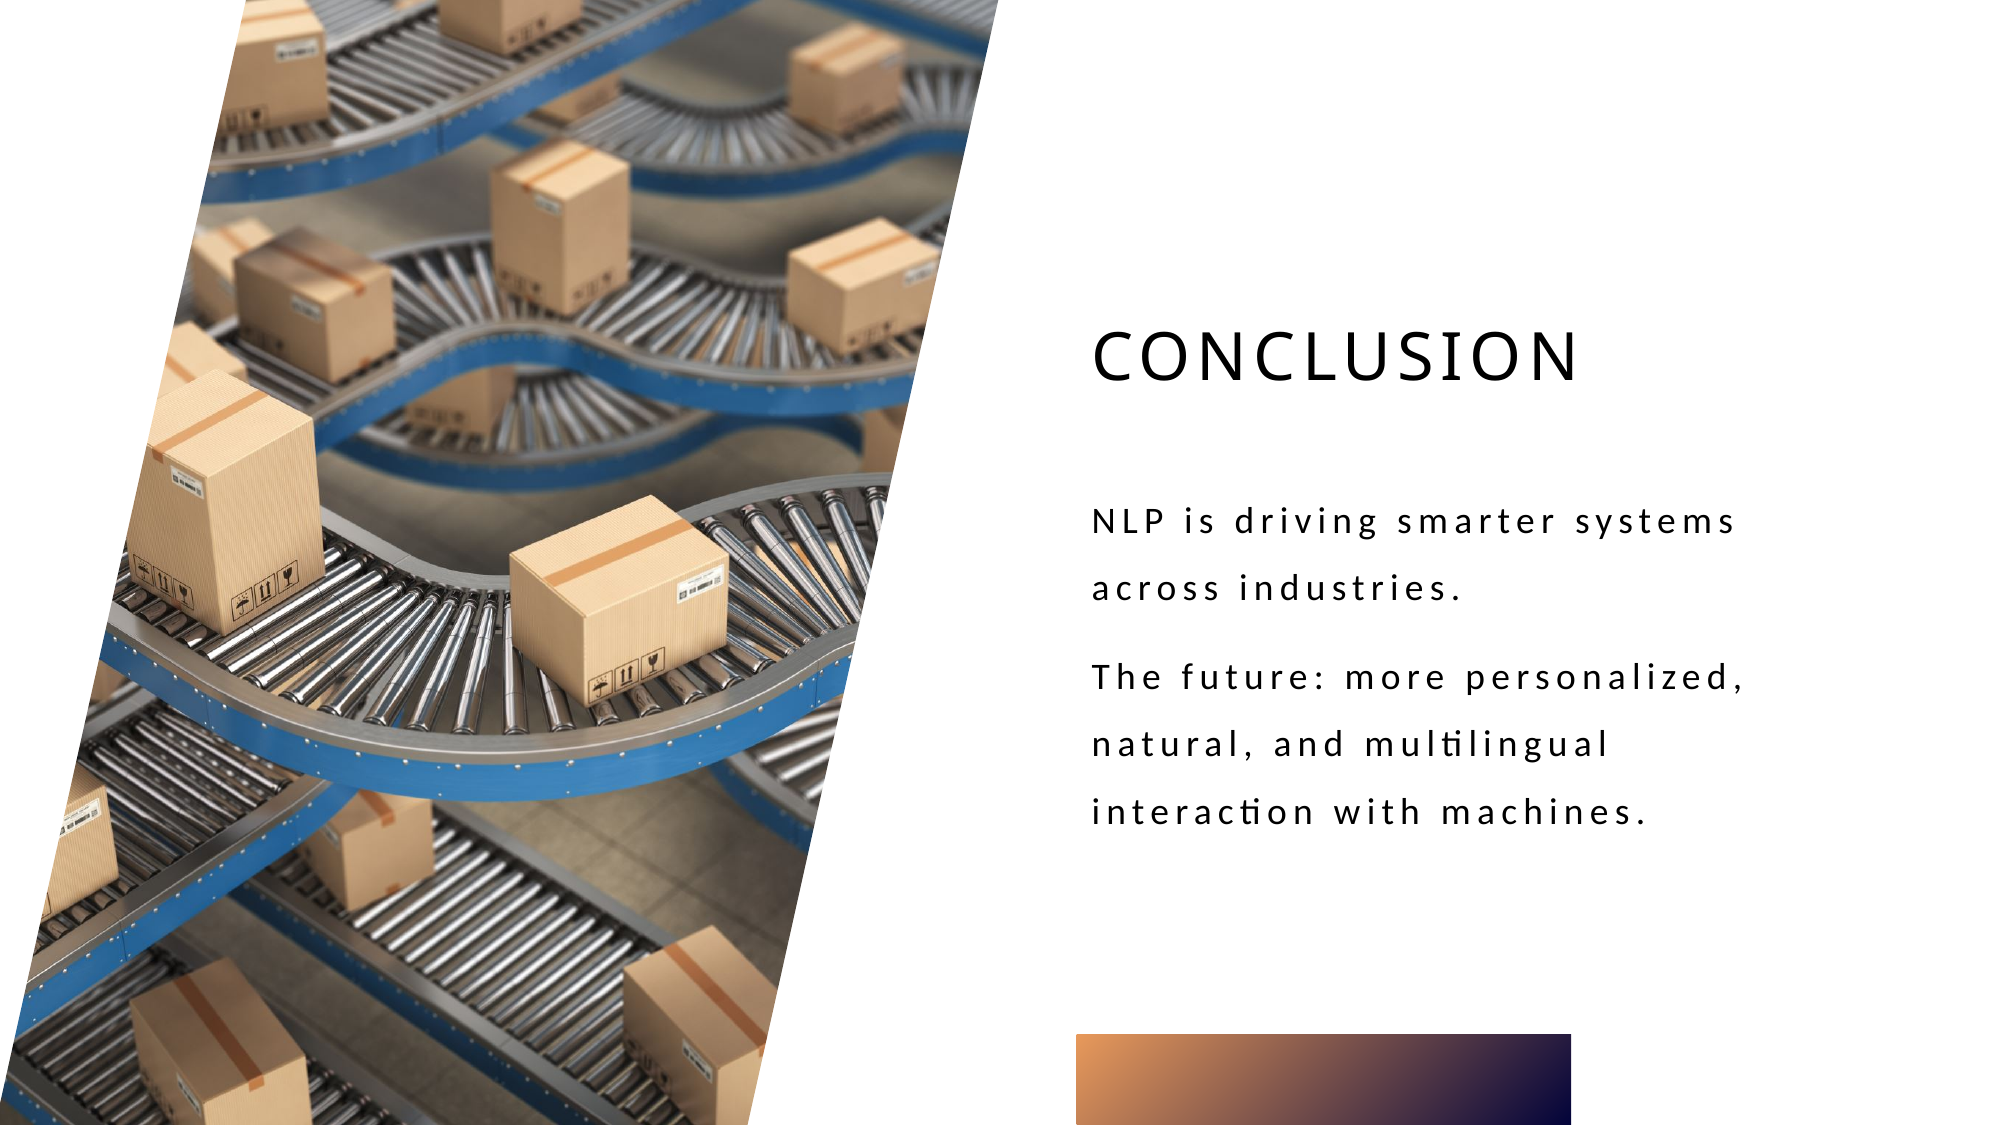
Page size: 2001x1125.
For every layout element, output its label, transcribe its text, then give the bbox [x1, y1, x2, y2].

title Conclusion [1076, 75, 1871, 402]
picture [0, 0, 999, 1125]
list NLP is driving smarter systems across industries. The future: more personalized, natural, and multilingual interaction with machines. [1076, 465, 1871, 981]
